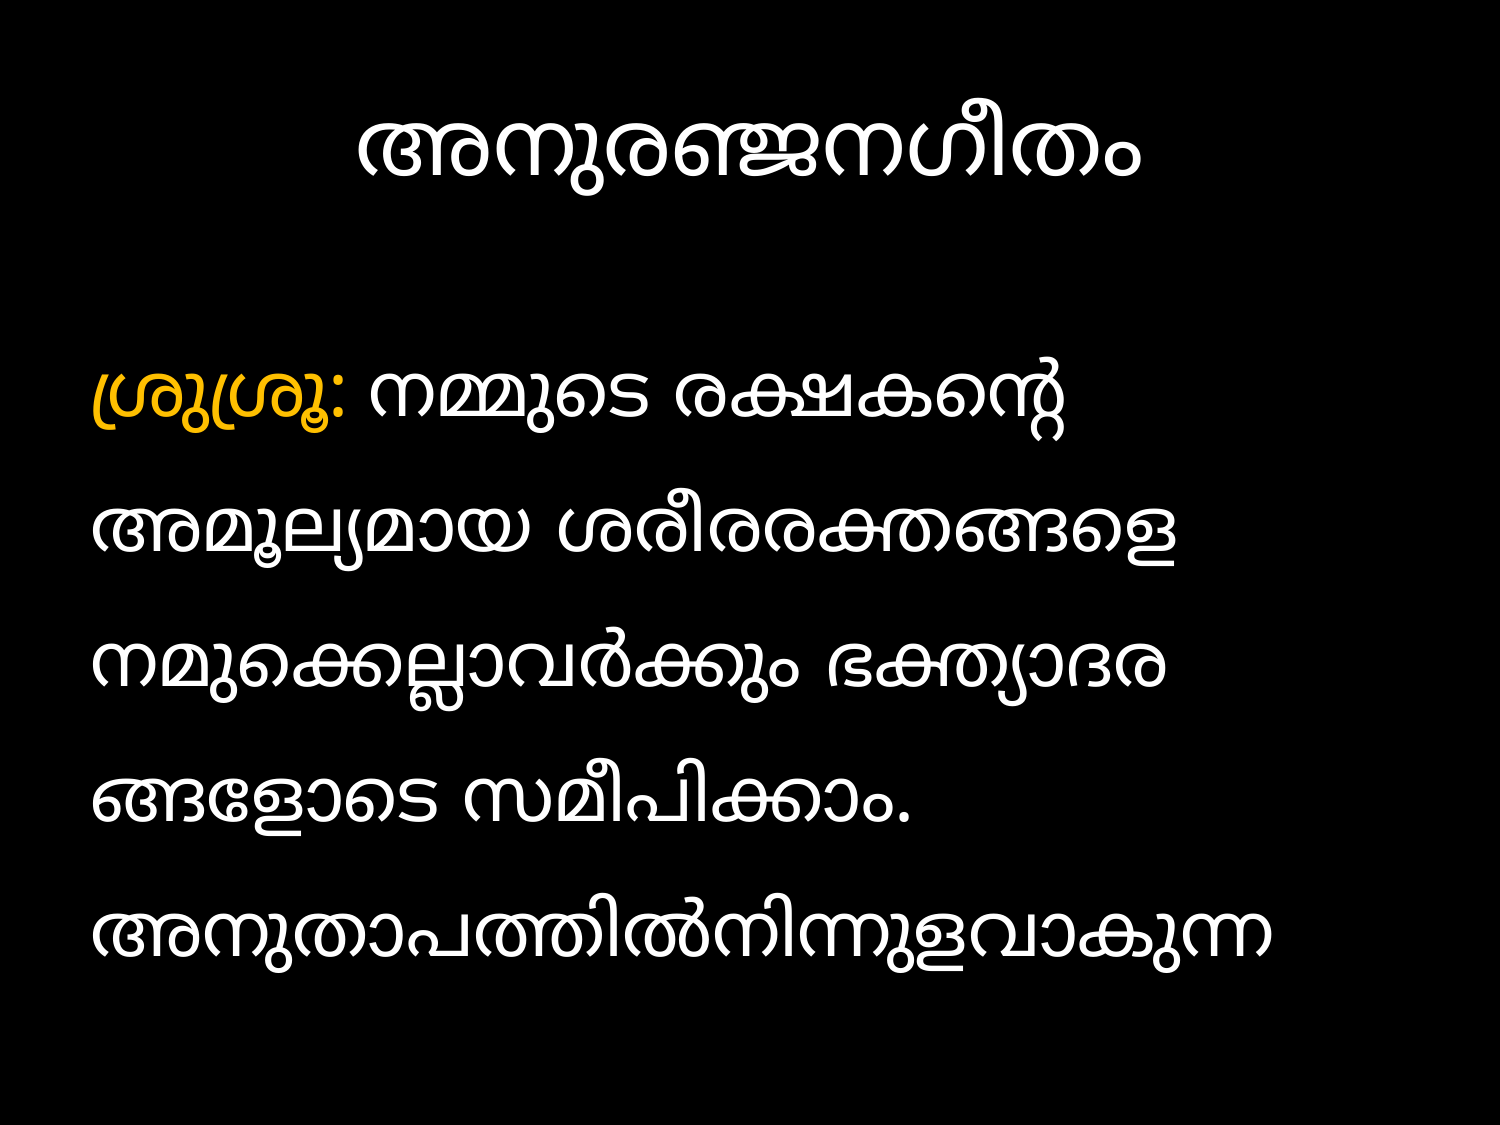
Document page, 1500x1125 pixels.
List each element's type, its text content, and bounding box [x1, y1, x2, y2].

list ശ്രുശ്രൂ: നമ്മുടെ രക്ഷകന്‍റെ അമൂല്യമായ ശരീരരക്തങ്ങളെ നമുക്കെല്ലാവര്‍ക്കും ഭക്ത്യാദര ങ്ങളോടെ സമീപിക്കാം. അനുതാപത്തില്‍നിന്നുളവാകുന്ന [75, 262, 1425, 1005]
title അനുരഞ്ജനഗീതം [75, 45, 1425, 233]
